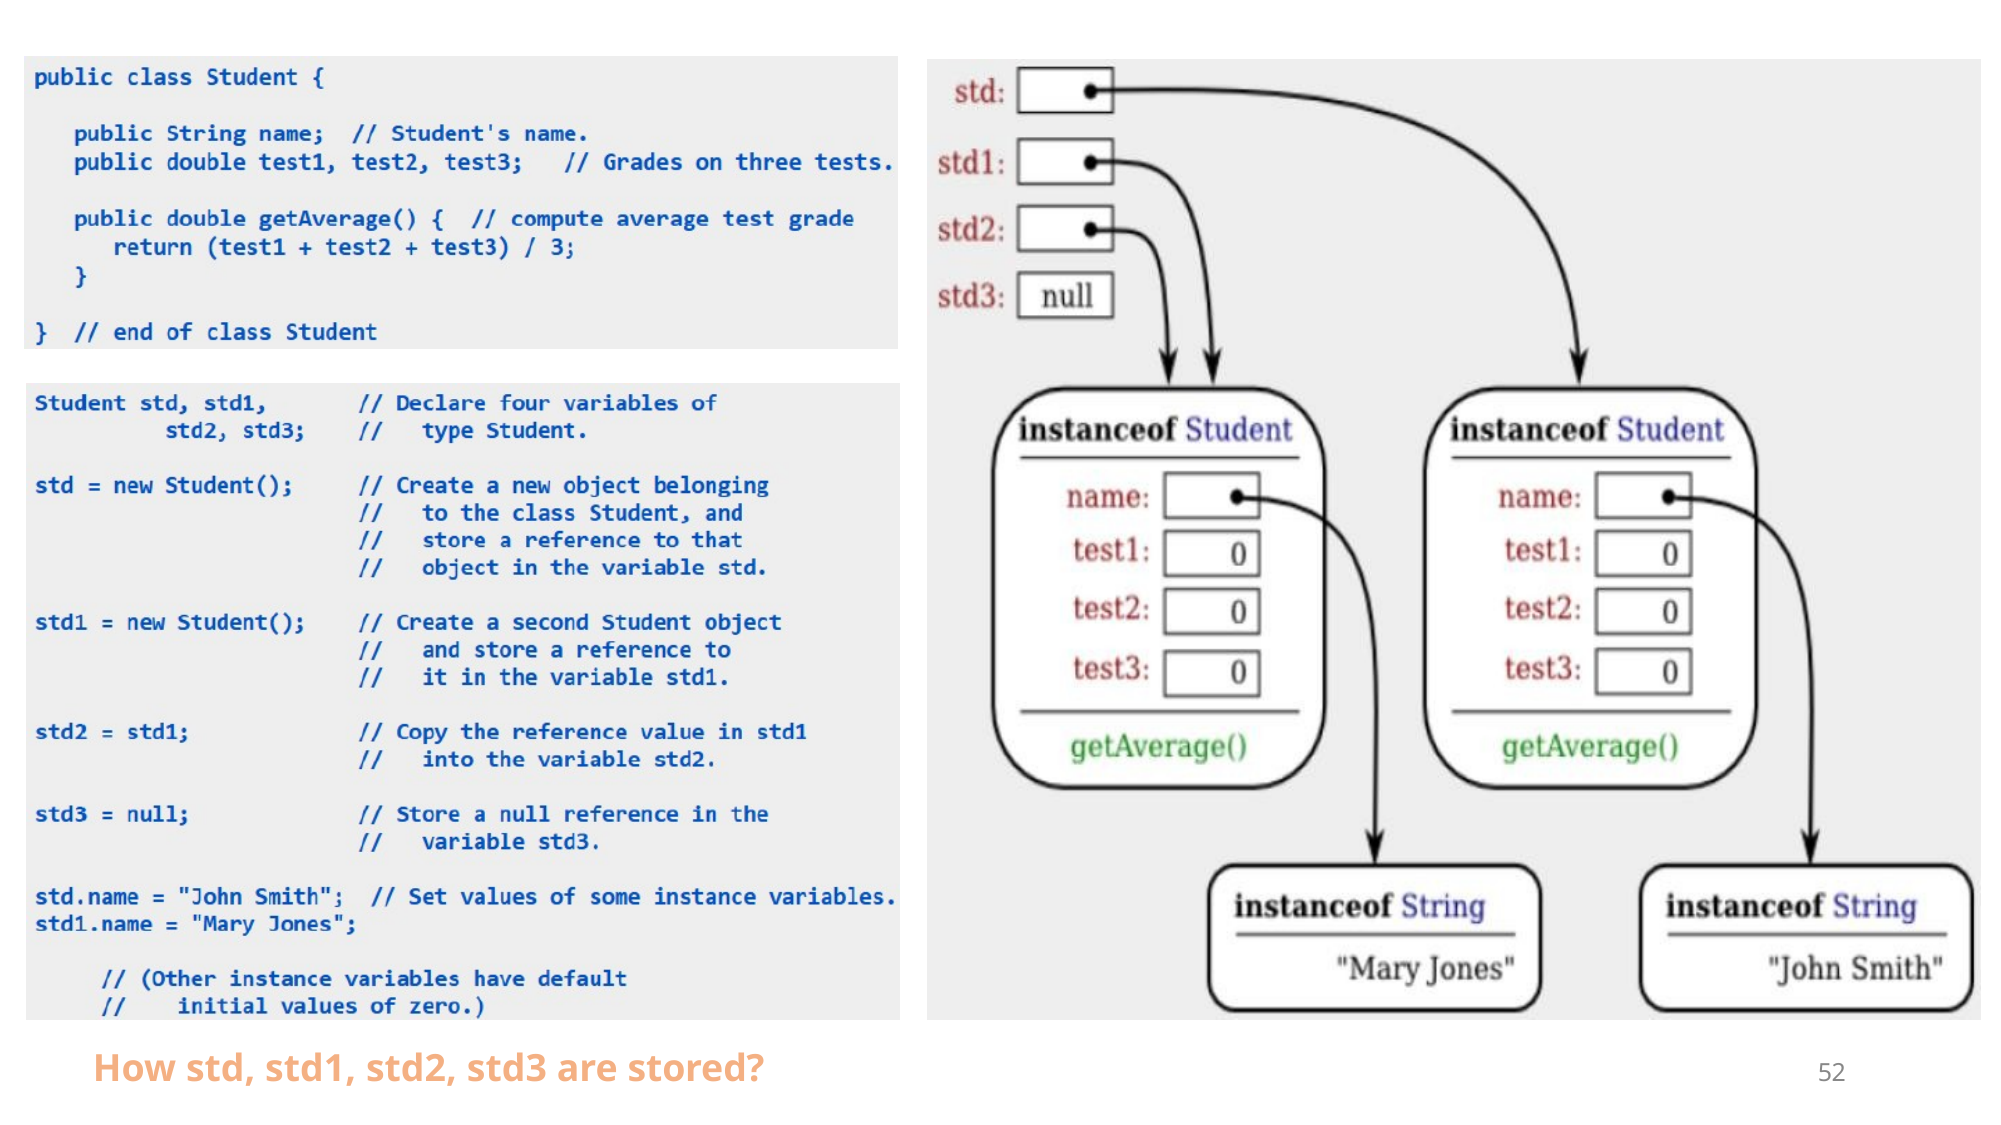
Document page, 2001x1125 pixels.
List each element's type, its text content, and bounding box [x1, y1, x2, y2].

text_box 52 [1815, 1054, 1850, 1087]
picture [26, 382, 901, 1021]
text_box How std, std1, std2, std3 are stored? [90, 1042, 814, 1090]
picture [927, 59, 1981, 1021]
picture [24, 56, 899, 349]
